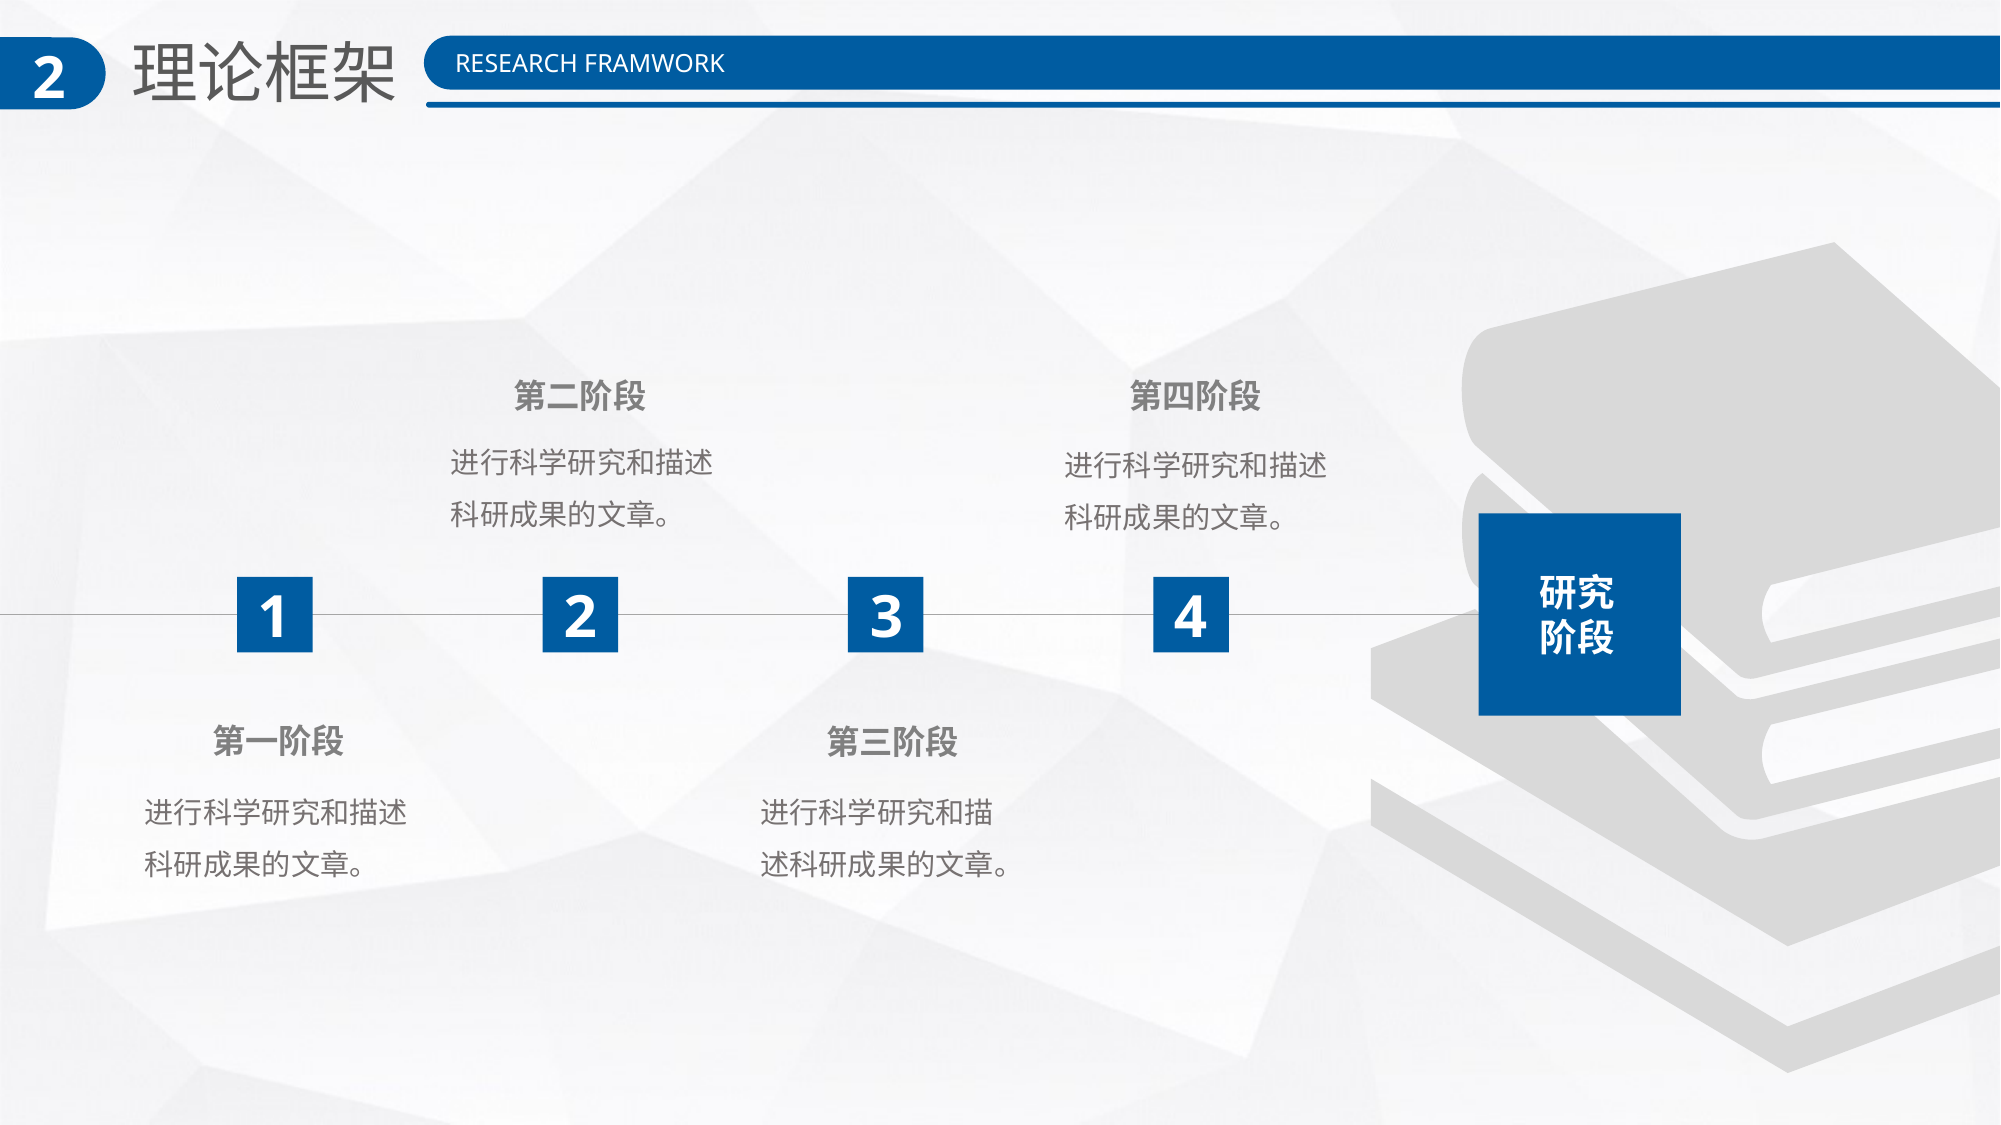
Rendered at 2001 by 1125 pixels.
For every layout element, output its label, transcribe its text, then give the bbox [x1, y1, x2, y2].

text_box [1049, 367, 1361, 544]
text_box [834, 571, 939, 658]
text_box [1372, 243, 2000, 1071]
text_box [423, 35, 2000, 108]
picture [0, 0, 2001, 1125]
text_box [129, 712, 429, 891]
text_box 理论框架 [116, 23, 414, 119]
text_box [435, 367, 742, 541]
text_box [1138, 571, 1243, 658]
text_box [527, 571, 633, 658]
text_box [0, 33, 106, 119]
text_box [1478, 513, 1681, 716]
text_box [221, 571, 327, 658]
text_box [745, 713, 1039, 891]
